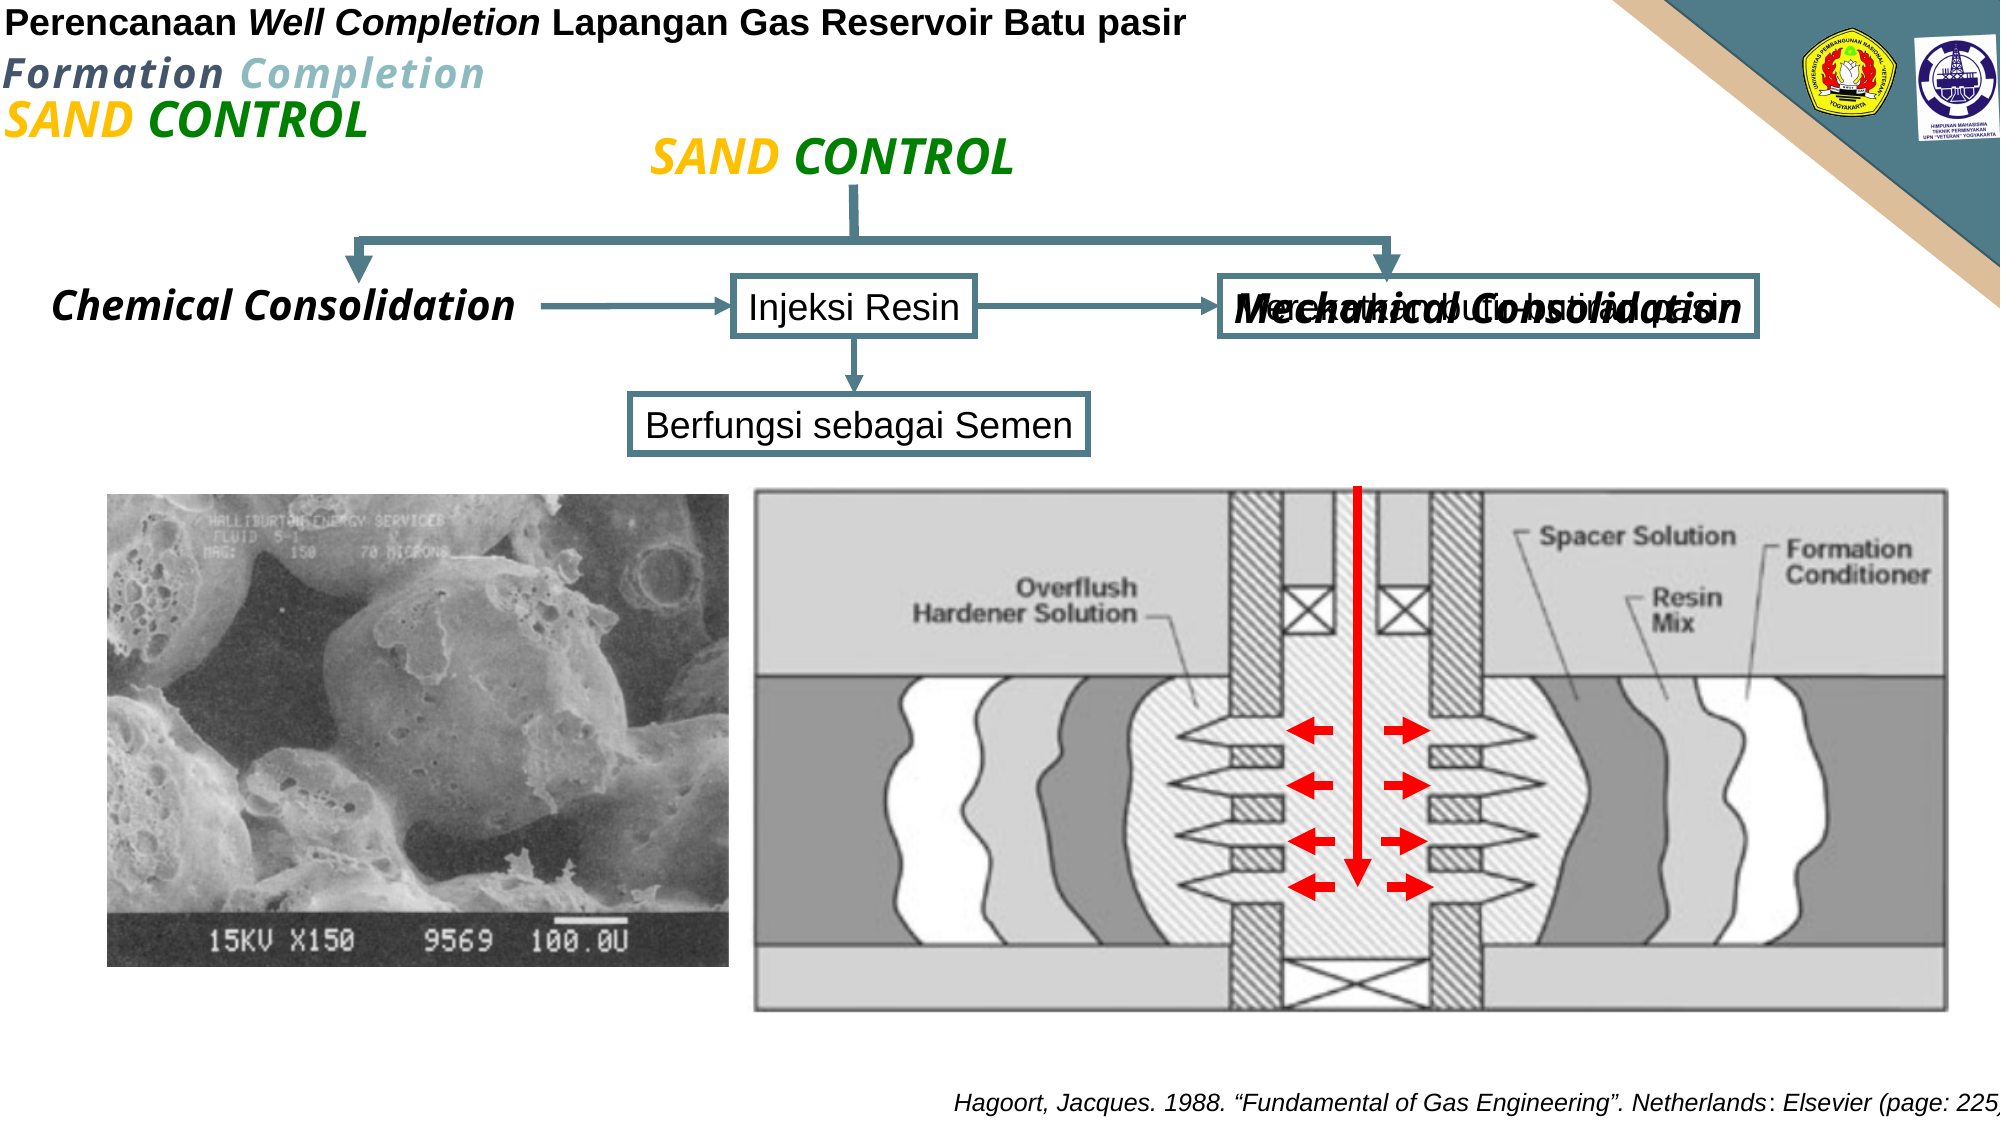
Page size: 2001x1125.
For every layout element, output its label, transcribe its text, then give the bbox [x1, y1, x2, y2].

text_box Hagoort, Jacques. 1988. “Fundamental of Gas Engineering”. Netherlands: Elsevier (page: 225) [939, 1079, 2000, 1125]
text_box [1727, 0, 2000, 116]
text_box [1853, 192, 2000, 309]
text_box SAND CONTROL [0, 80, 1313, 156]
text_box Berfungsi sebagai Semen [629, 393, 1089, 455]
picture [1795, 23, 1899, 117]
text_box Perencanaan Well Completion Lapangan Gas Reservoir Batu pasir [0, 0, 1729, 51]
picture [743, 486, 1958, 1023]
text_box [1676, 51, 1799, 116]
text_box SAND CONTROL [636, 116, 1960, 192]
text_box Formation Completion [0, 51, 656, 80]
text_box Chemical Consolidation [35, 270, 532, 336]
text_box [1905, 138, 2000, 268]
text_box Injeksi Resin [732, 275, 976, 337]
picture [107, 494, 730, 967]
picture [1915, 35, 2000, 139]
text_box Mechanical Consolidation [1219, 274, 1759, 339]
